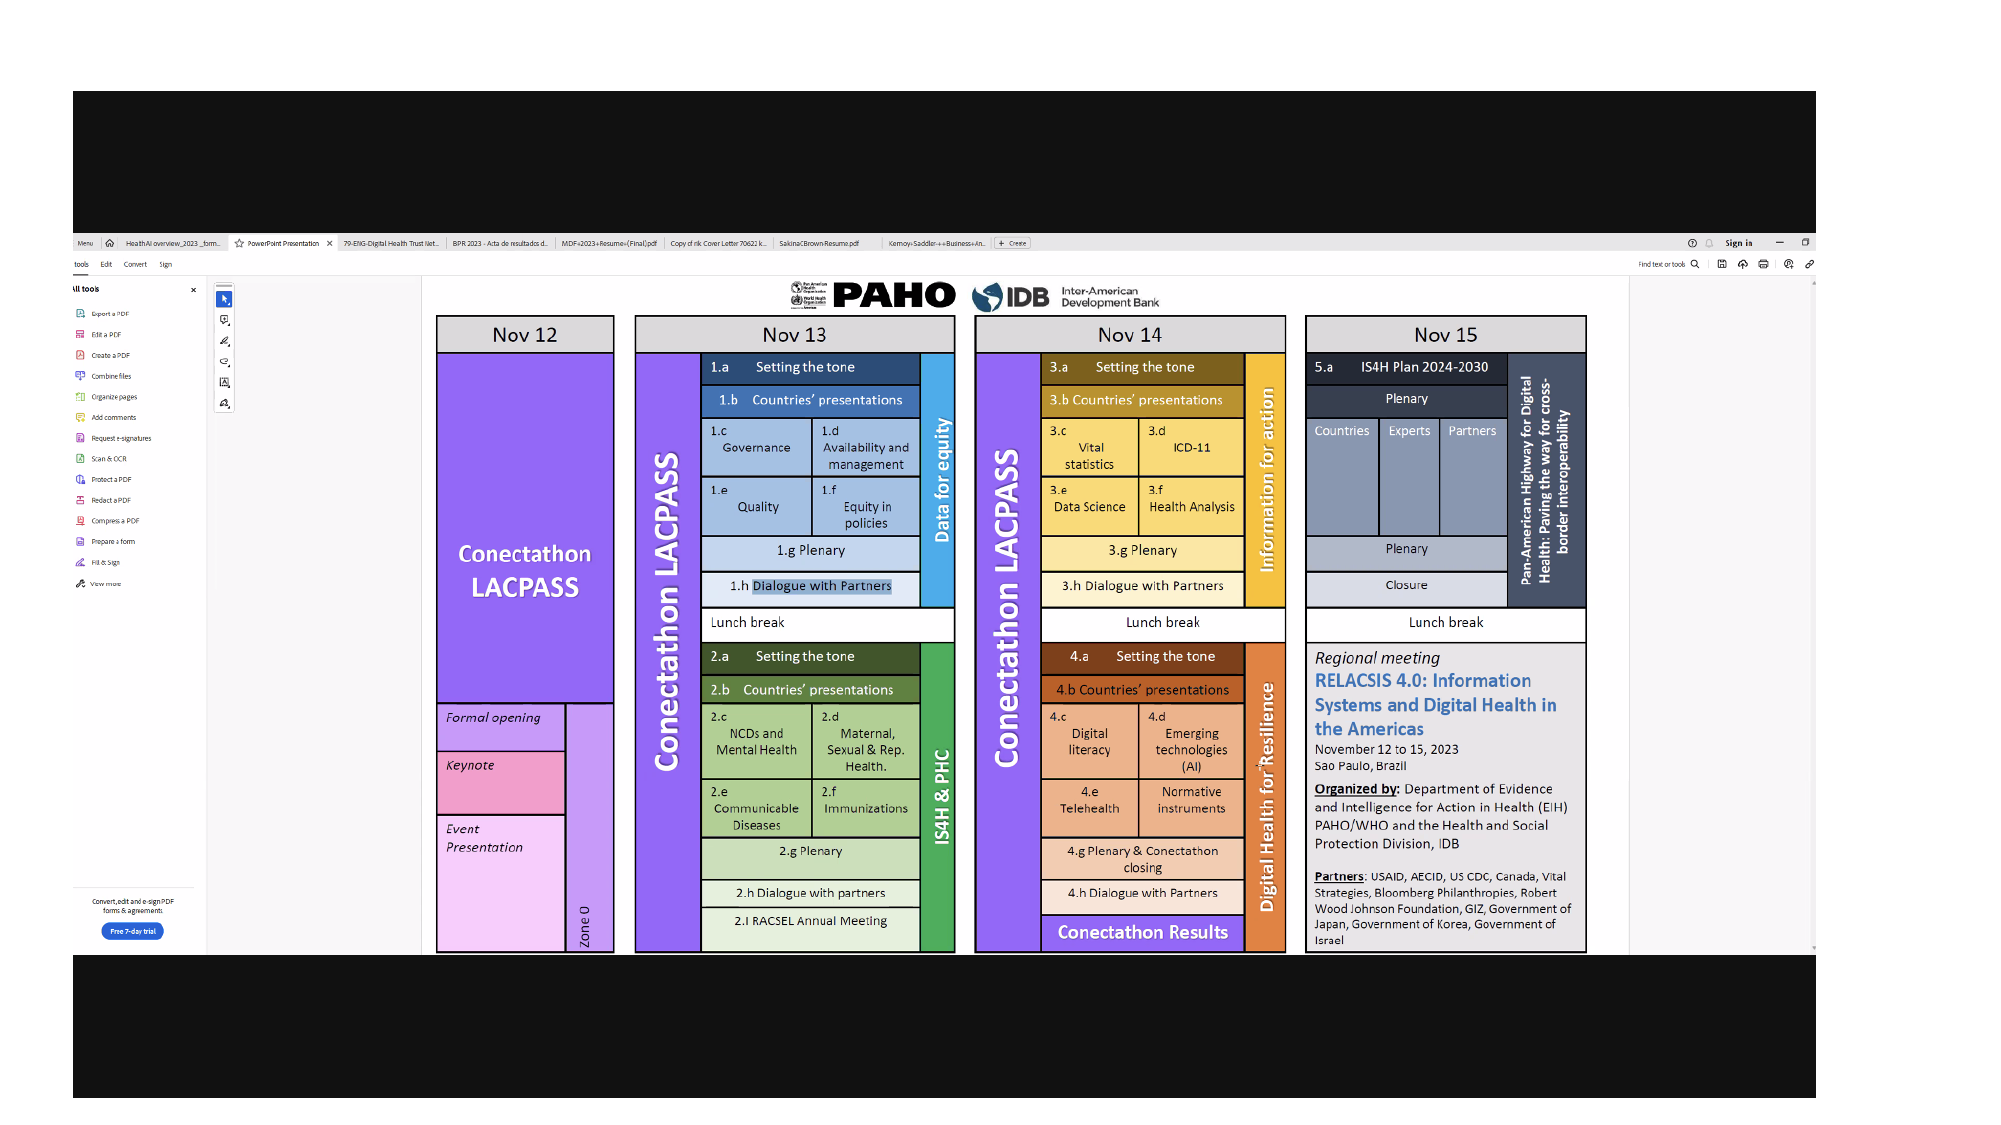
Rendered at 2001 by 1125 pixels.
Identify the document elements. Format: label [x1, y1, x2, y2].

picture [73, 91, 1816, 1098]
